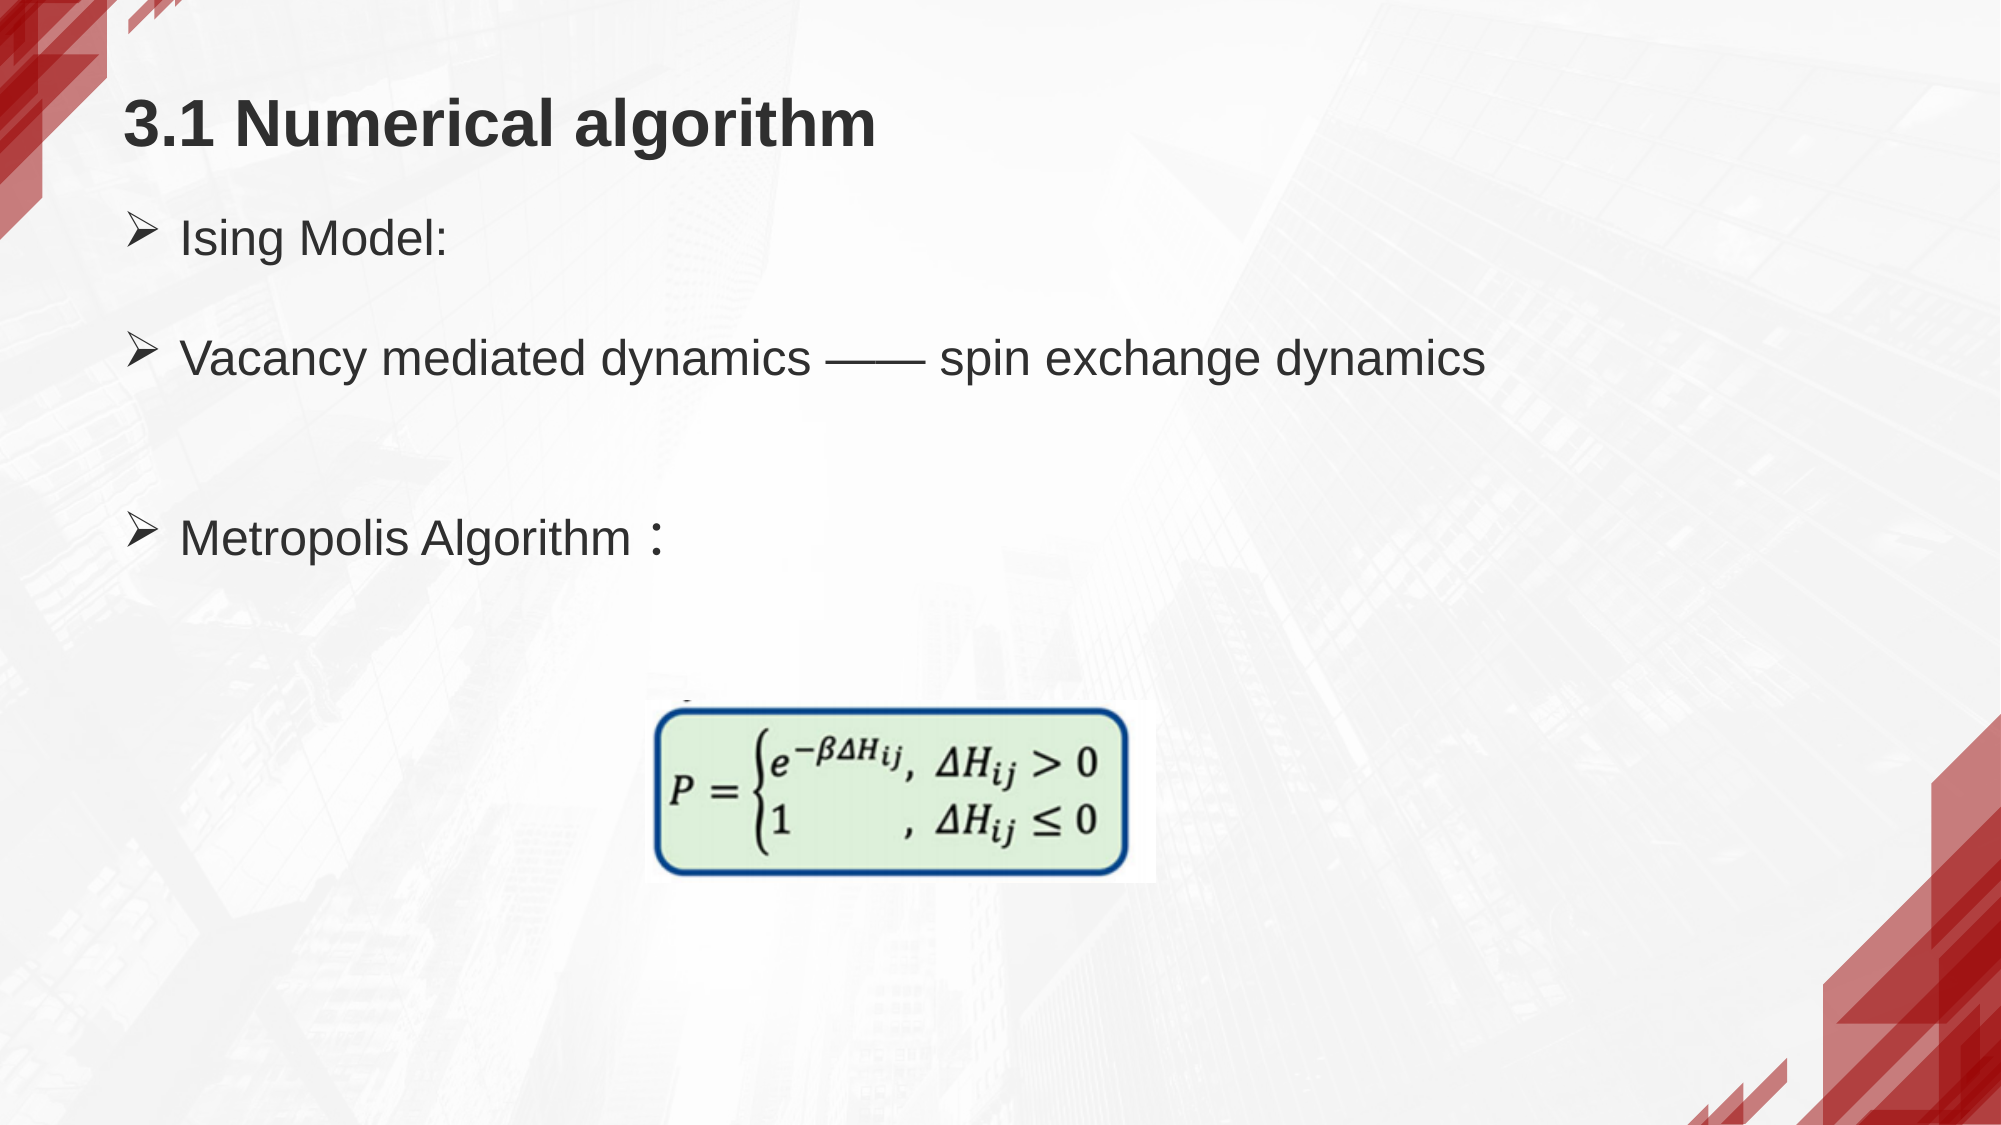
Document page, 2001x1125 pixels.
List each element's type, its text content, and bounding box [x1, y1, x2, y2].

title 3.1 Numerical algorithm [108, 0, 1890, 169]
picture [644, 700, 1156, 883]
slide_number [1452, 1056, 1890, 1092]
